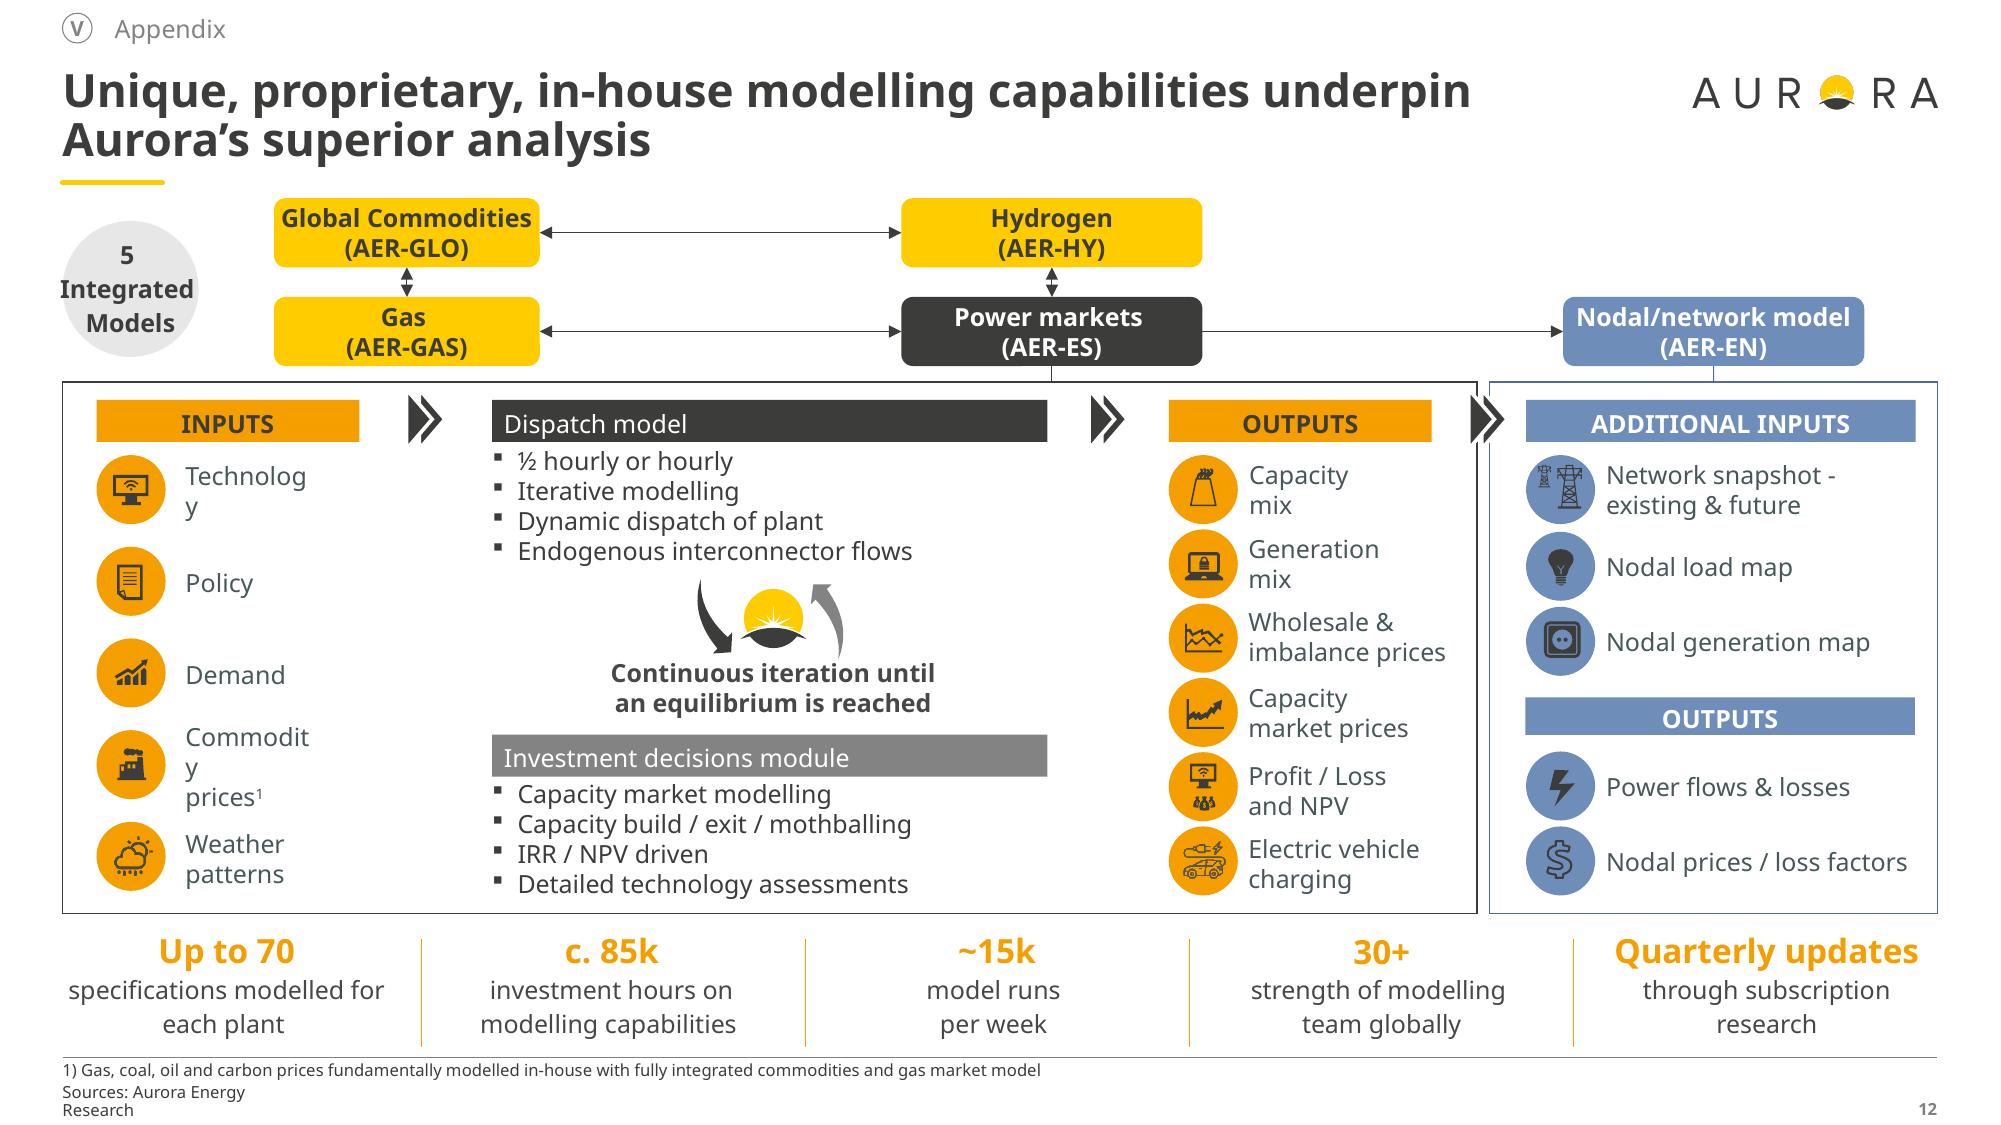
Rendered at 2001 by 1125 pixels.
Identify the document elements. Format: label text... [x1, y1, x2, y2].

text_box [1548, 549, 1574, 586]
text_box [96, 821, 166, 891]
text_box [1190, 468, 1216, 506]
text_box Appendix [83, 13, 695, 44]
text_box Power flows & losses [1601, 750, 1916, 822]
text_box Continuous iteration until an equilibrium is reached [598, 657, 949, 709]
text_box [1184, 552, 1224, 581]
text_box Power markets (AER-ES) [900, 295, 1204, 368]
text_box Quarterly updates through subscription research [1602, 924, 1932, 1056]
text_box Profit / Loss and NPV [1245, 770, 1427, 811]
text_box ~15k model runs per week [832, 925, 1162, 1056]
text_box Up to 70 specifications modelled for each plant [62, 925, 391, 1056]
text_box [418, 386, 447, 452]
text_box INPUTS [96, 399, 360, 442]
text_box [1526, 751, 1596, 821]
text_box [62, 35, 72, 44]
text_box [61, 381, 1478, 915]
picture [1182, 834, 1227, 880]
text_box [1526, 531, 1596, 601]
text_box Dispatch model [492, 399, 1048, 442]
text_box [810, 584, 844, 660]
text_box [1193, 796, 1216, 811]
text_box [405, 386, 434, 452]
text_box [114, 659, 148, 685]
text_box [1152, 429, 1433, 889]
text_box V [61, 12, 94, 45]
text_box Nodal/network model (AER-EN) [1562, 295, 1866, 368]
text_box [96, 546, 166, 616]
text_box Nodal generation map [1601, 605, 1916, 677]
list Sources: Aurora Energy Research [62, 1101, 309, 1120]
text_box Capacity mix [1245, 461, 1387, 518]
text_box [117, 564, 143, 601]
text_box Wholesale & imbalance prices [1433, 616, 1471, 657]
text_box Hydrogen (AER-HY) [900, 197, 1204, 269]
text_box [1185, 623, 1224, 653]
list 1) Gas, coal, oil and carbon prices fundamentally modelled in-house with fully integrated commodities and gas market model [62, 1062, 1938, 1081]
text_box Capacity market prices [1245, 692, 1427, 733]
text_box [1168, 752, 1238, 822]
text_box Weather patterns [181, 830, 323, 888]
text_box [96, 638, 166, 708]
text_box [117, 757, 147, 781]
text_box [1468, 389, 1508, 449]
text_box Policy [181, 554, 323, 611]
text_box [1543, 621, 1581, 658]
text_box [1557, 464, 1582, 509]
text_box [1168, 677, 1238, 747]
text_box Generation mix [1245, 543, 1387, 585]
text_box Capacity market modelling Capacity build / exit / mothballing IRR / NPV driven Detailed technology assessments [491, 758, 1048, 919]
text_box [1168, 455, 1238, 525]
text_box Investment decisions module [492, 734, 1048, 777]
title Unique, proprietary, in-house modelling capabilities underpin Aurora’s superior analysis [62, 67, 1665, 168]
text_box [1489, 381, 1938, 915]
text_box Global Commodities (AER-GLO) [272, 197, 541, 269]
text_box 5 Integrated Models [61, 219, 200, 358]
text_box [96, 730, 166, 800]
text_box [1547, 841, 1572, 878]
text_box [109, 442, 250, 896]
text_box Gas (AER-GAS) [272, 295, 541, 368]
text_box [123, 748, 144, 756]
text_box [1088, 389, 1128, 449]
text_box Technology [181, 462, 323, 519]
text_box c. 85k investment hours on modelling capabilities [447, 925, 777, 1056]
text_box [113, 474, 149, 506]
text_box Electric vehicle charging [1245, 843, 1444, 884]
text_box OUTPUTS [1525, 697, 1915, 735]
text_box [1526, 606, 1596, 676]
text_box [1186, 699, 1224, 729]
text_box Nodal prices / loss factors [1601, 825, 1916, 897]
text_box ½ hourly or hourly Iterative modelling Dynamic dispatch of plant Endogenous interconnector flows [491, 425, 1048, 586]
text_box 30+ strength of modelling team globally [1217, 925, 1547, 1057]
text_box [1526, 455, 1596, 525]
text_box [1168, 826, 1238, 896]
picture [1690, 75, 1940, 110]
text_box OUTPUTS [1168, 399, 1432, 442]
text_box [1538, 464, 1551, 488]
picture [114, 836, 153, 876]
text_box Nodal load map [1601, 530, 1916, 602]
text_box ADDITIONAL INPUTS [1526, 399, 1916, 442]
text_box [1168, 529, 1238, 599]
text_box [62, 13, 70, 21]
text_box Demand [181, 646, 323, 704]
text_box Network snapshot - existing & future [1601, 454, 1916, 526]
text_box [96, 455, 166, 525]
text_box [1190, 763, 1217, 789]
text_box [1168, 603, 1238, 673]
text_box [697, 579, 733, 654]
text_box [740, 588, 807, 649]
text_box [1526, 826, 1596, 896]
text_box Commodity prices1 [181, 738, 323, 796]
text_box [1549, 769, 1575, 807]
